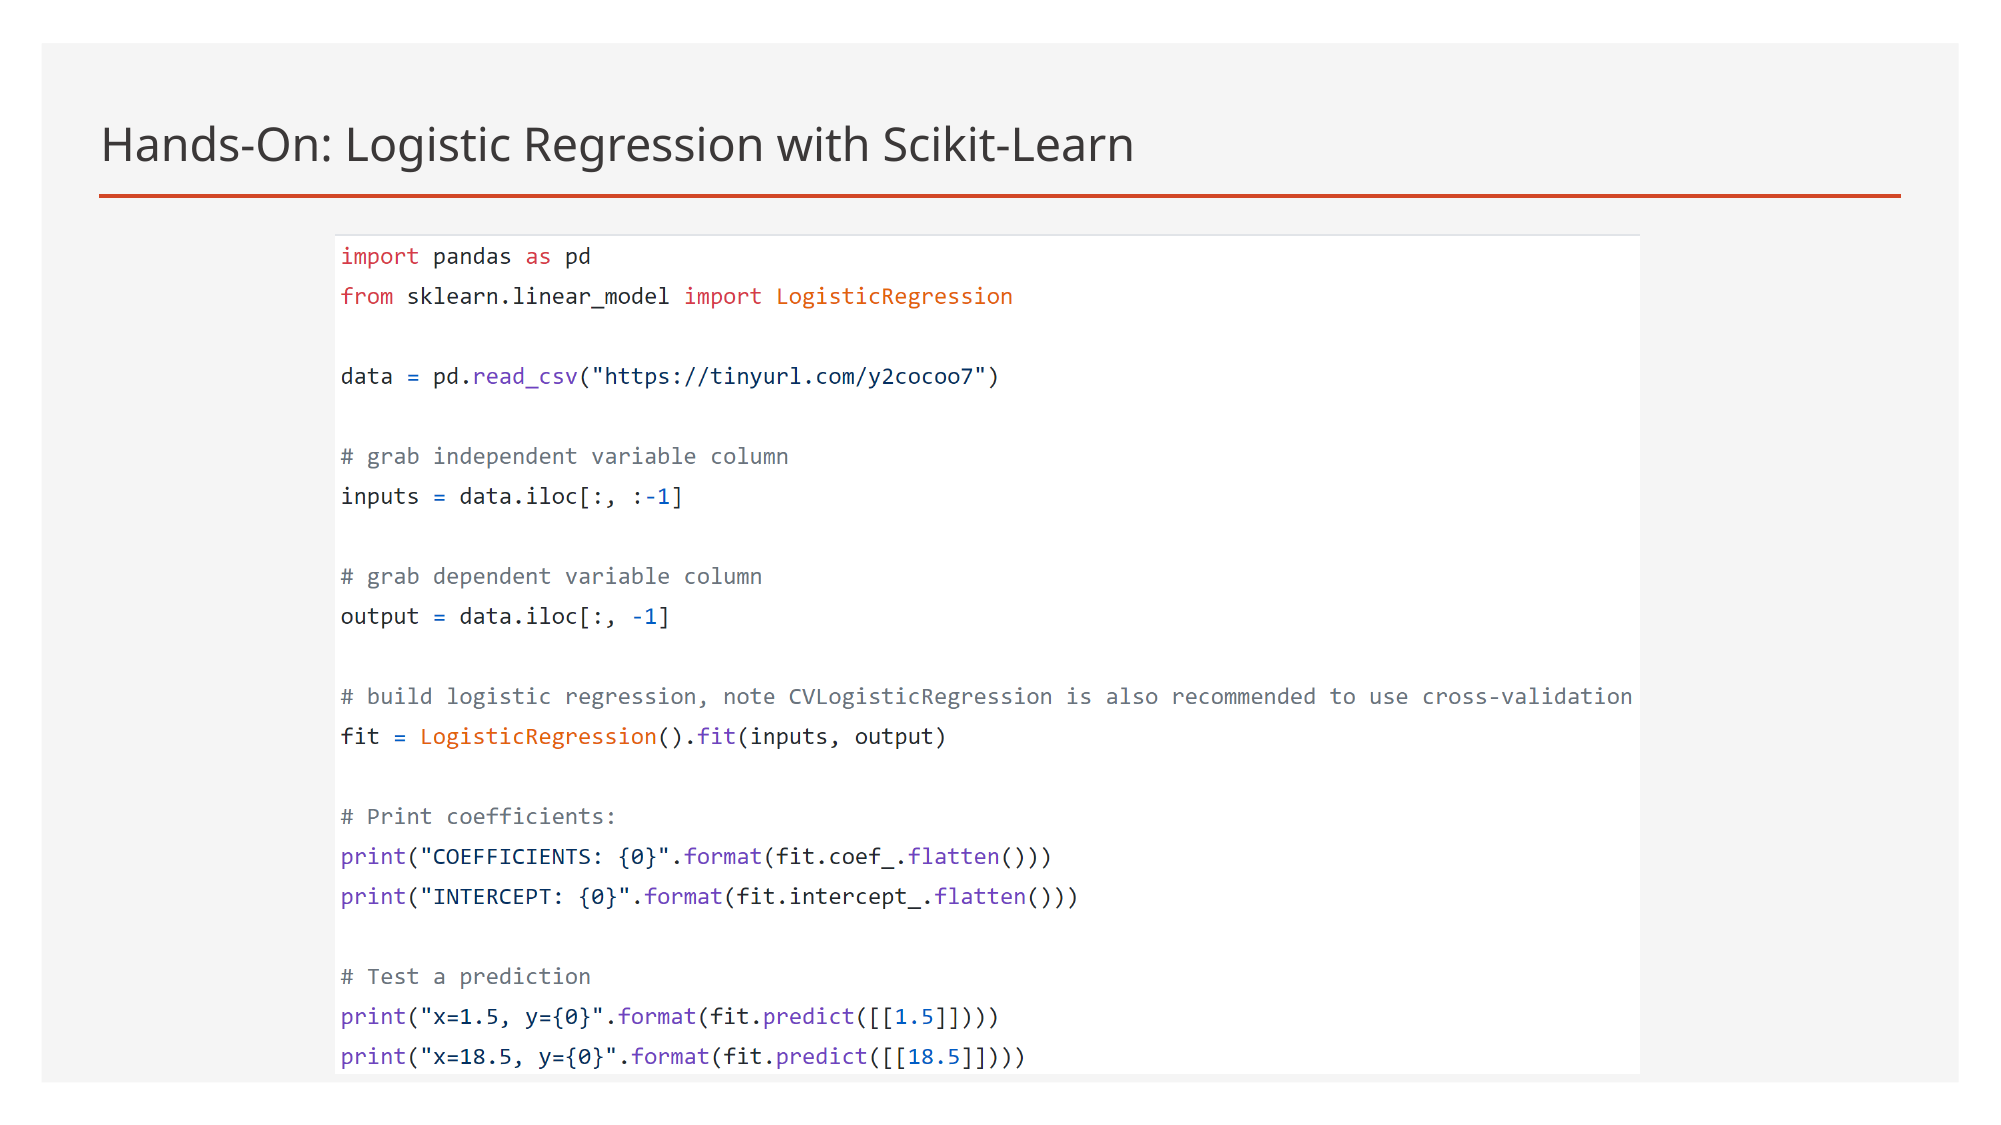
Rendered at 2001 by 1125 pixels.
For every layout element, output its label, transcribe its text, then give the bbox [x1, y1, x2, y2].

title Hands-On: Logistic Regression with Scikit-Learn [85, 73, 1214, 179]
picture [335, 234, 1640, 1074]
